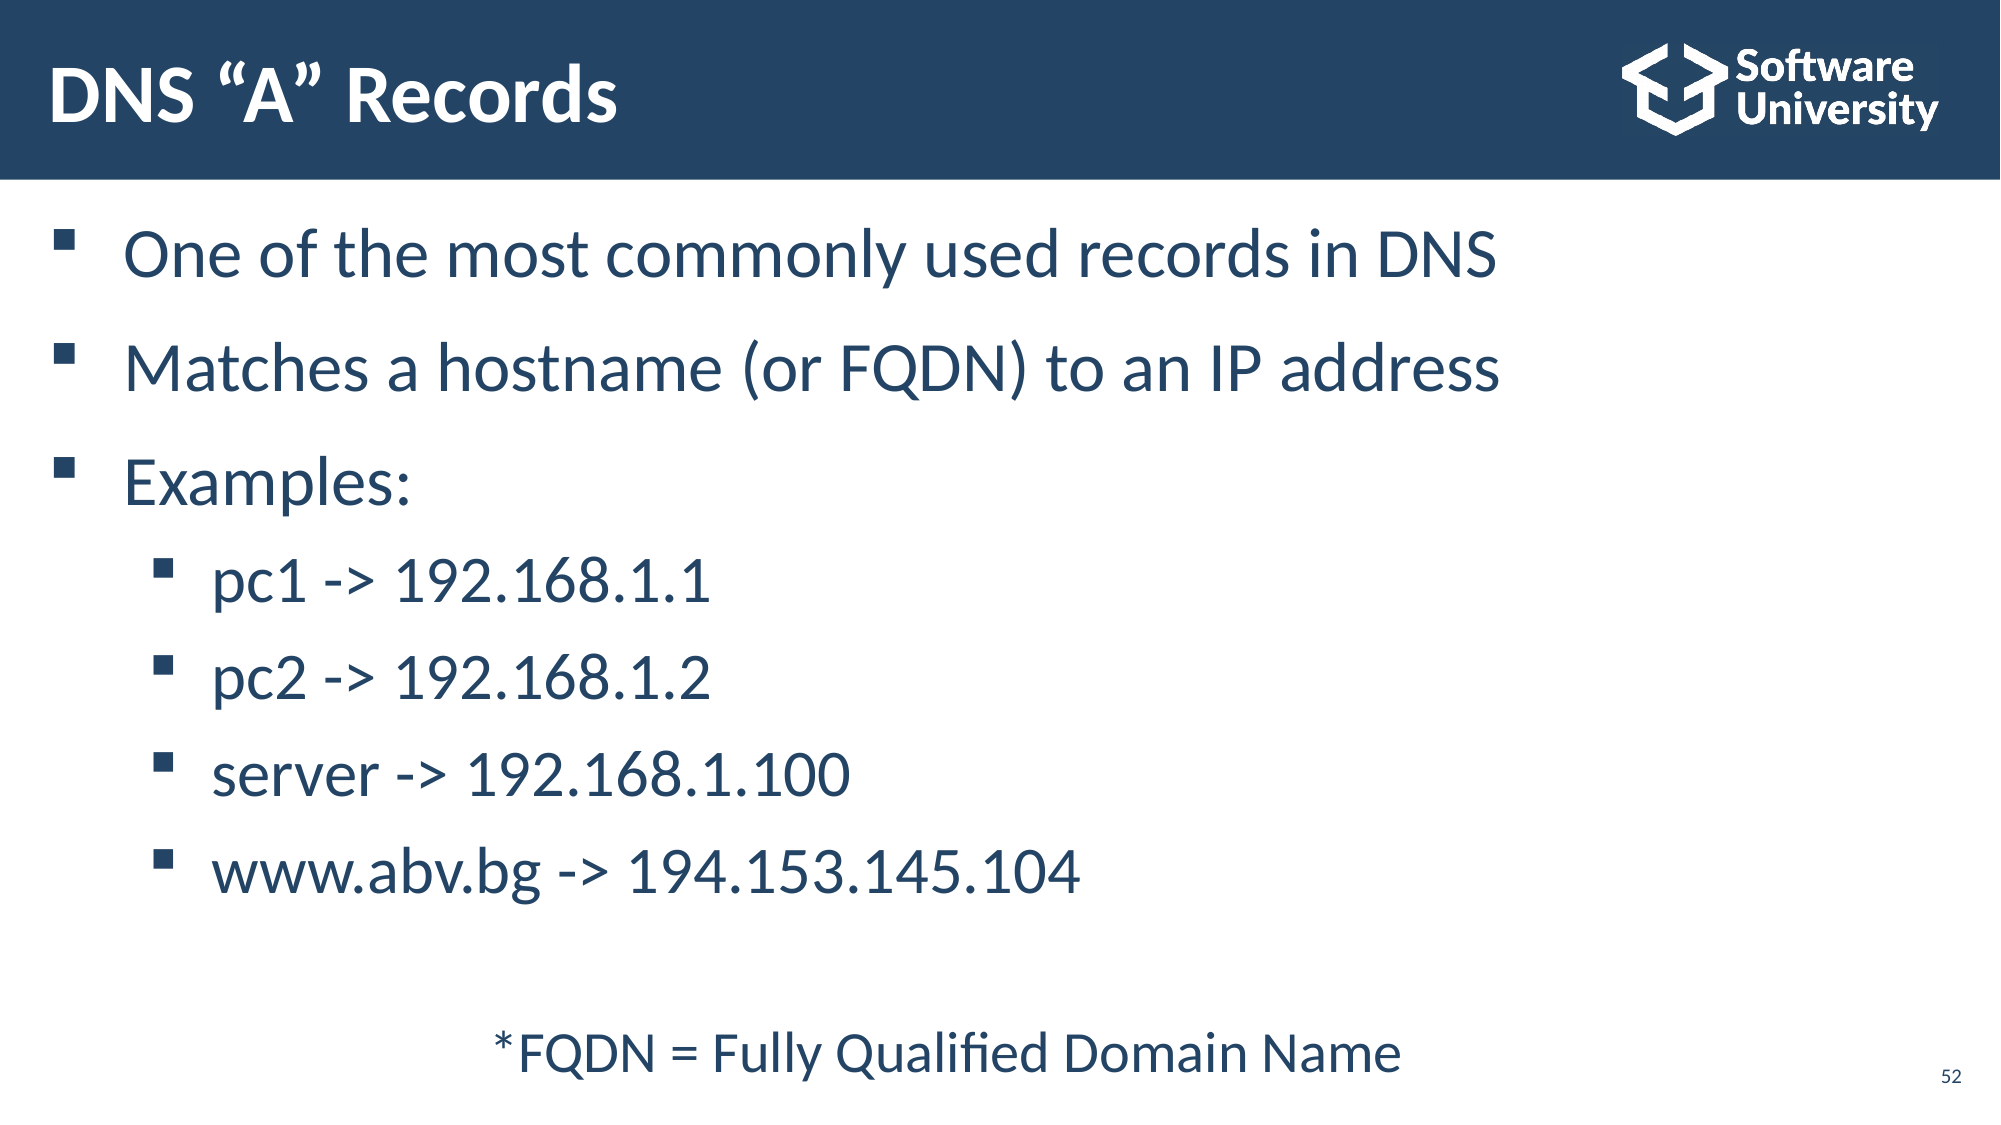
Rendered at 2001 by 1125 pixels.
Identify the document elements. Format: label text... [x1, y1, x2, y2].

title DNS “A” Records [31, 16, 1591, 162]
slide_number 52 [1897, 1049, 1968, 1101]
text_box *FQDN = Fully Qualified Domain Name [474, 1006, 1431, 1092]
list One of the most commonly used records in DNS Matches a hostname (or FQDN) to an IP address Examples: pc1 -> 192.168.1.1 pc2 -> 192.168.1.2 server -> 192.168.1.100 www.abv.bg -> 194.153.145.104 [31, 196, 1970, 950]
picture [1622, 43, 1939, 136]
